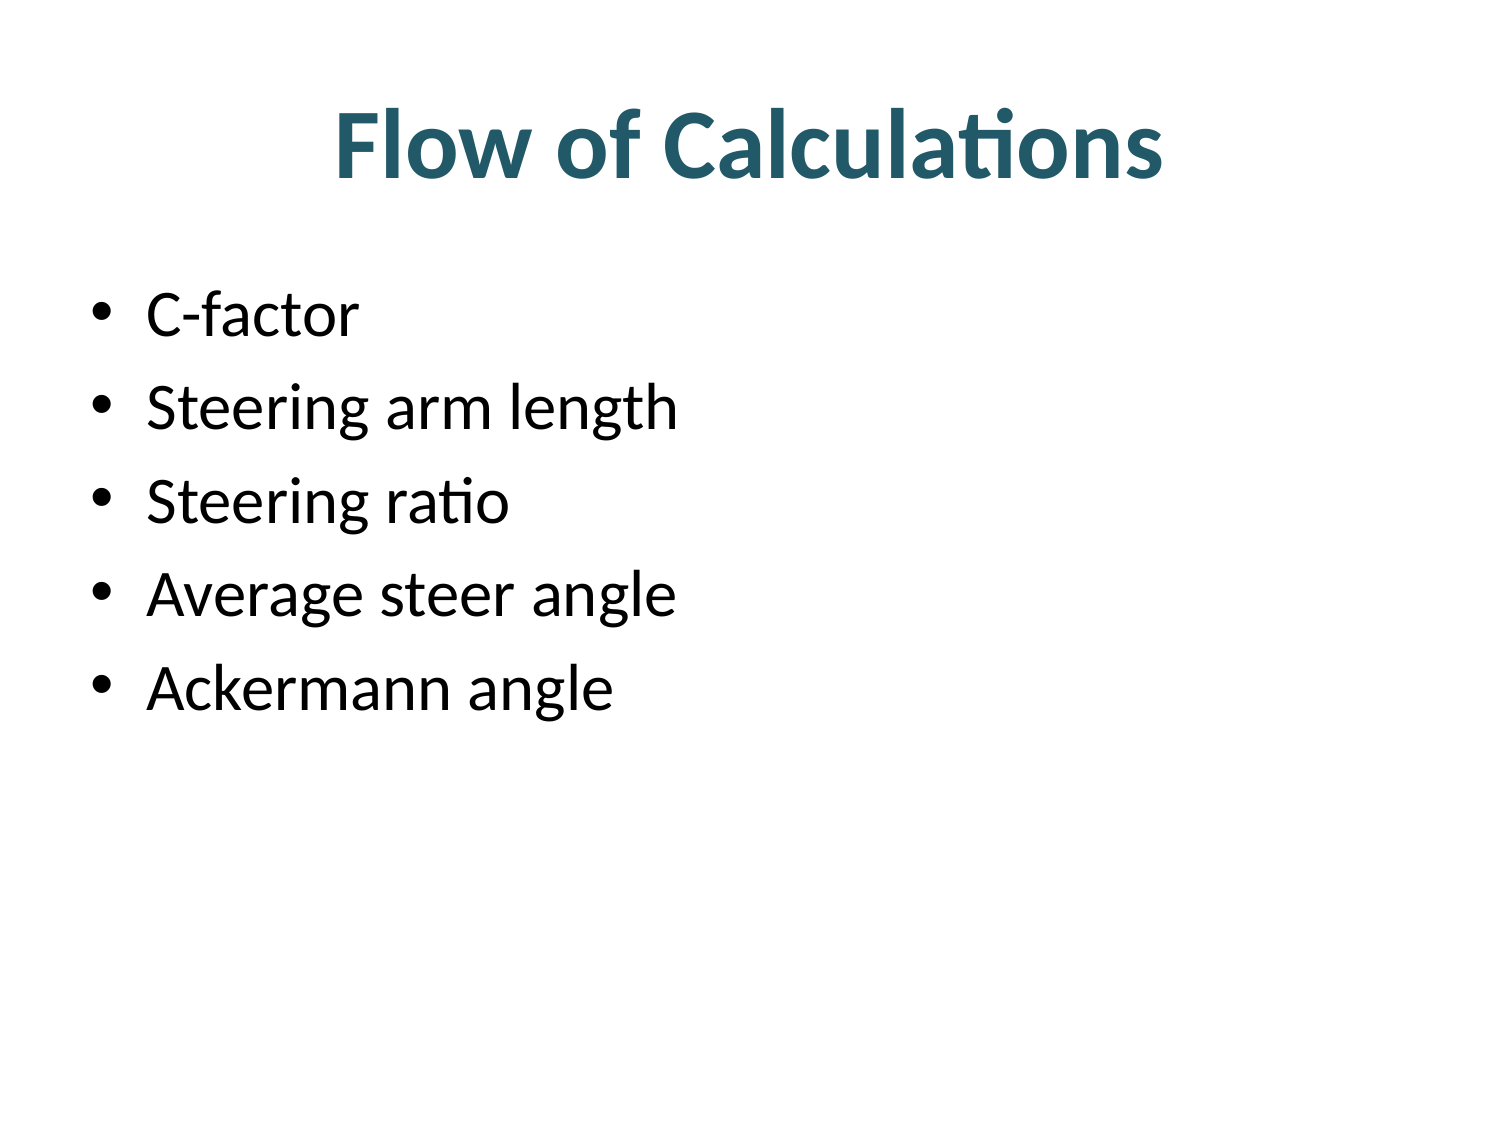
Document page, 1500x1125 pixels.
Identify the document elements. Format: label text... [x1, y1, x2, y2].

title Flow of Calculations [75, 45, 1425, 233]
list C-factor Steering arm length Steering ratio Average steer angle Ackermann angle [75, 262, 1425, 1005]
